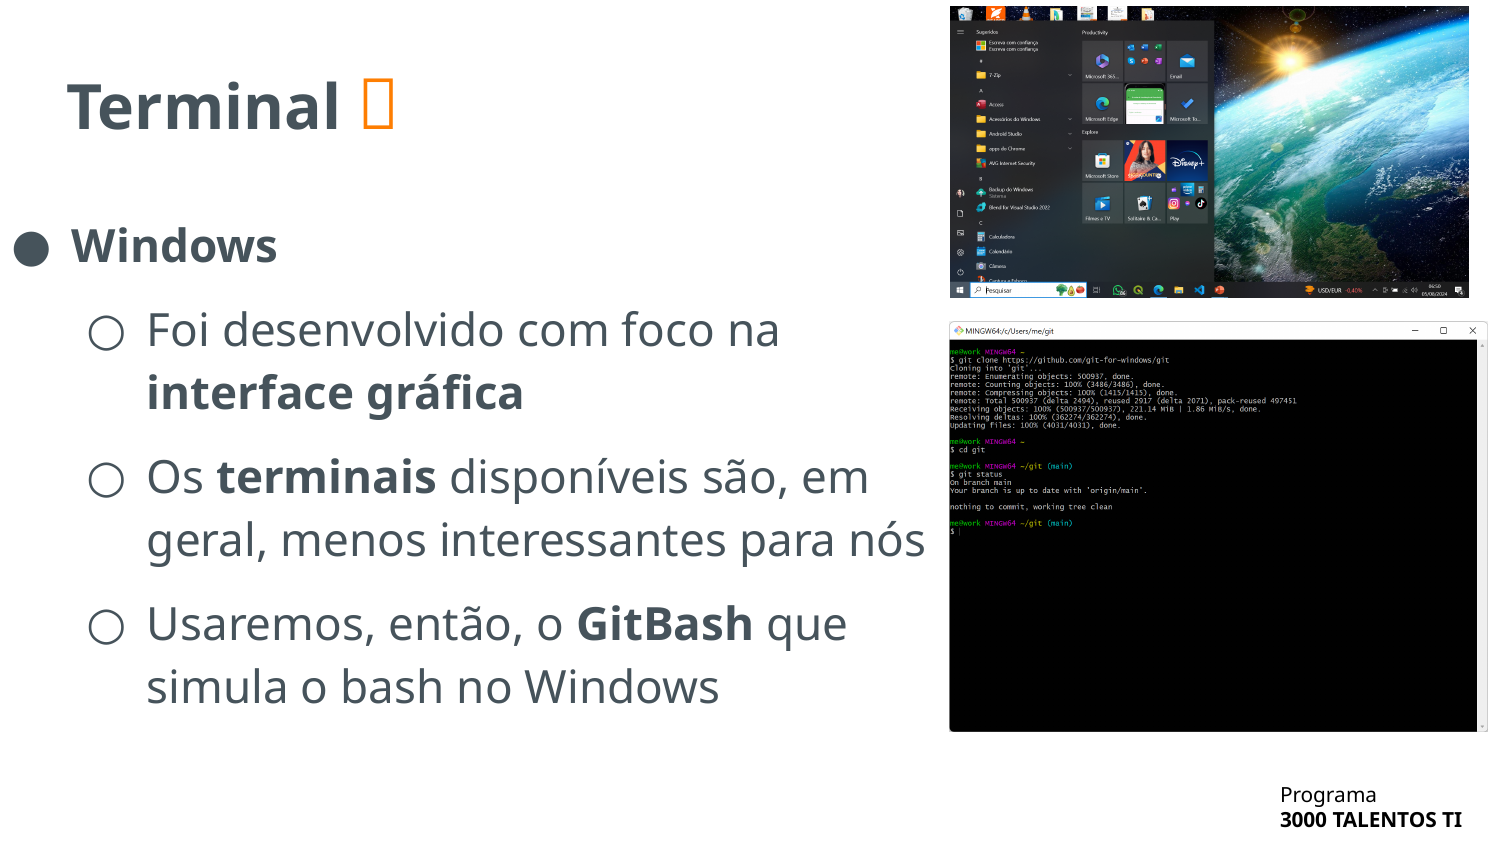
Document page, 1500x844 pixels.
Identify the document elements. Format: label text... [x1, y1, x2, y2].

picture [949, 321, 1489, 733]
subtitle Windows Foi desenvolvido com foco na interface gráfica Os terminais disponíveis são, em geral, menos interessantes para nós Usaremos, então, o GitBash que simula o bash no Windows [0, 193, 951, 790]
picture [950, 6, 1470, 299]
title Terminal 👾 [51, 20, 945, 182]
